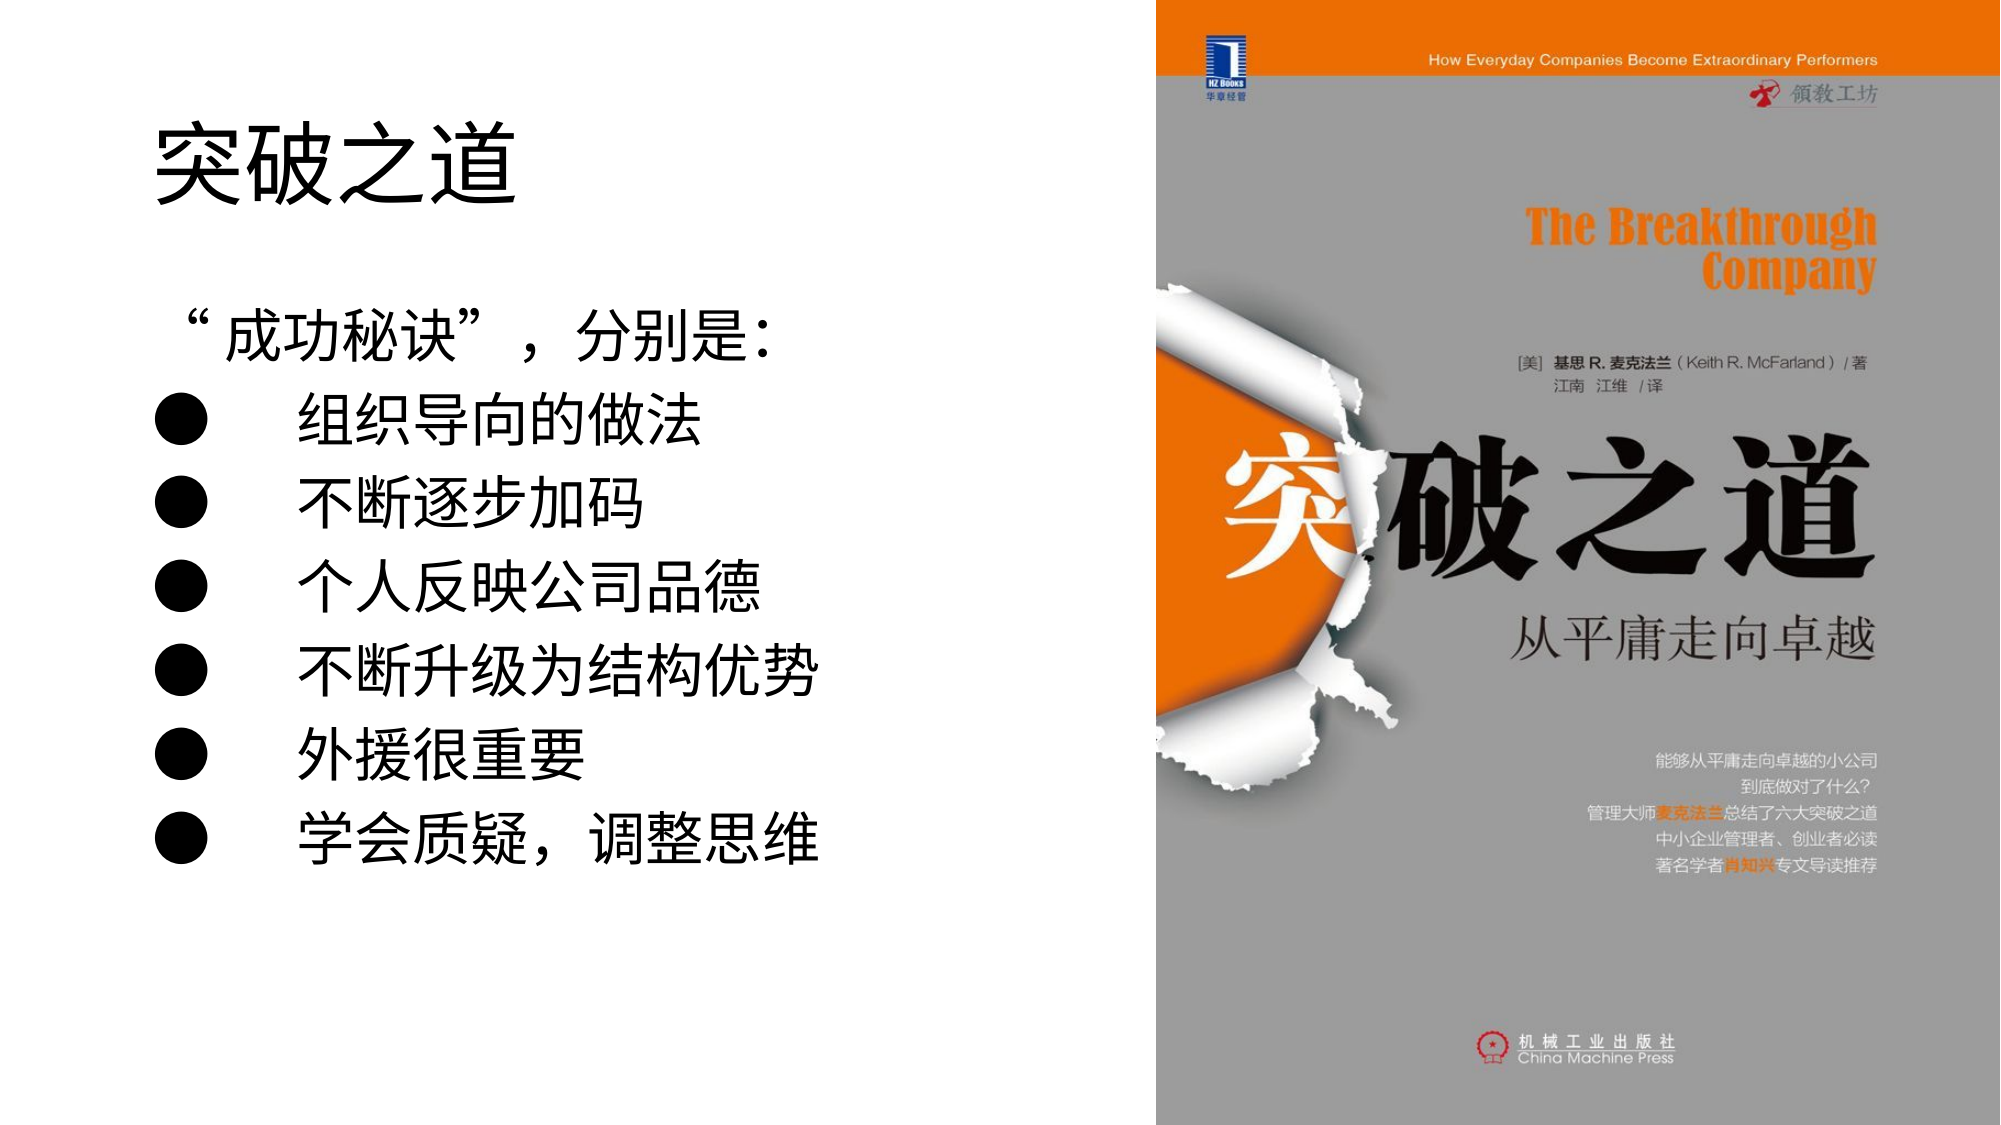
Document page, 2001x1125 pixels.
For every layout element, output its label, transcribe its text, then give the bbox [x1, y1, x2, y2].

title 突破之道 [137, 59, 1156, 278]
list “成功秘诀”，分别是： ● 组织导向的做法 ● 不断逐步加码 ● 个人反映公司品德 ● 不断升级为结构优势 ● 外援很重要 ● 学会质疑，调整思维 [137, 299, 1156, 1014]
picture [1156, 0, 2000, 1125]
